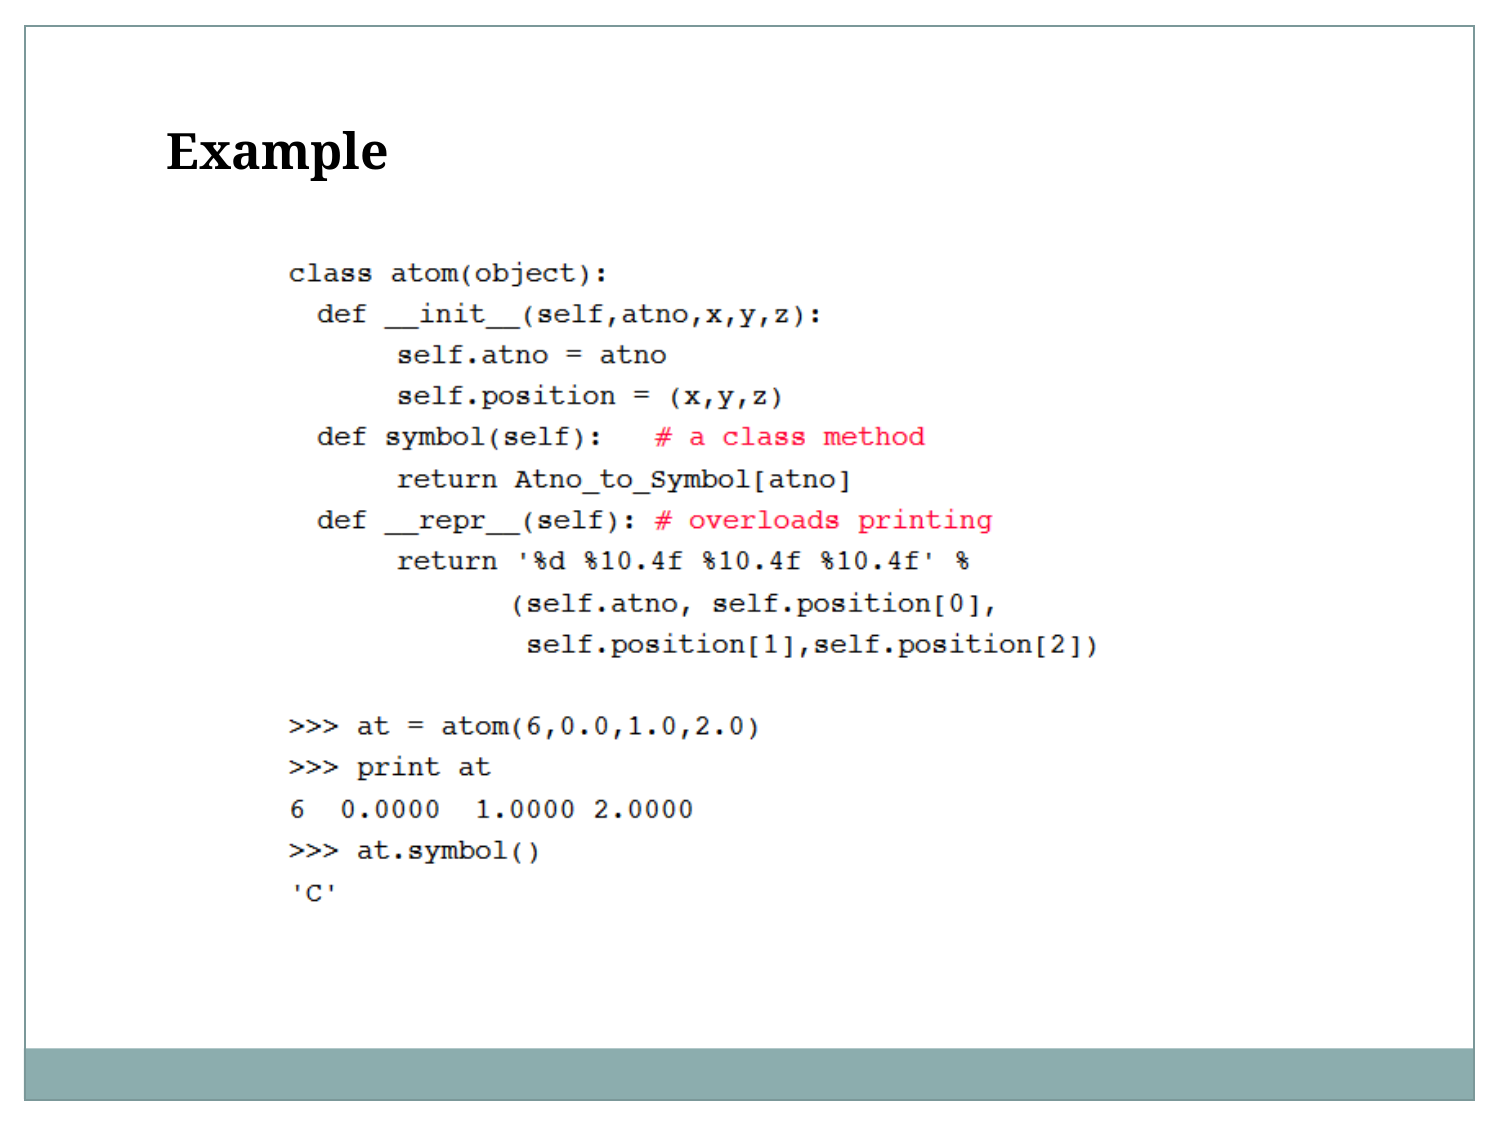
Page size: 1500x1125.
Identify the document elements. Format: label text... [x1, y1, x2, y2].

text_box Example [151, 112, 404, 188]
picture [277, 249, 1109, 913]
